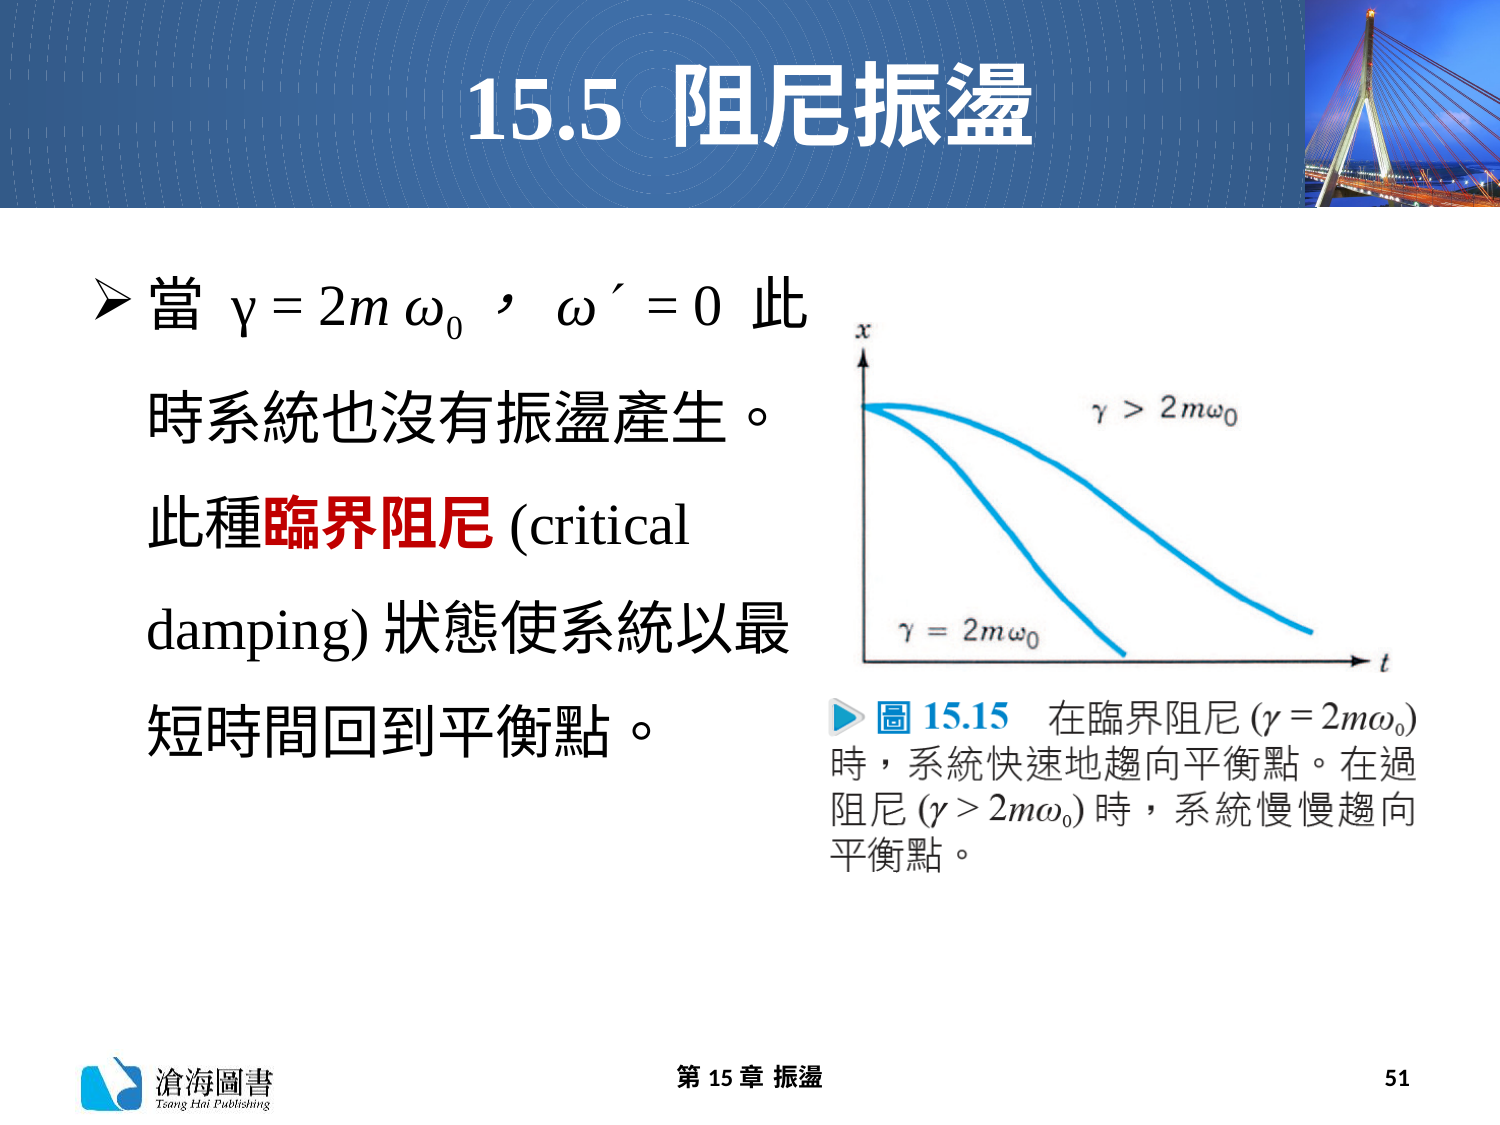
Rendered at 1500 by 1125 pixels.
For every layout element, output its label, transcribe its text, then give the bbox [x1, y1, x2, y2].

list 當 γ = 2m ω0， ω = 0 此時系統也沒有振盪產生。此種臨界阻尼(critical damping)狀態使系統以最短時間回到平衡點。 [75, 219, 833, 1047]
picture [75, 1049, 274, 1118]
slide_number 51 [1074, 1046, 1425, 1107]
picture [1305, 0, 1500, 207]
footer 第15章 振盪 [512, 1046, 988, 1107]
title 15.5 阻尼振盪 [75, 21, 1425, 185]
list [825, 314, 1425, 874]
